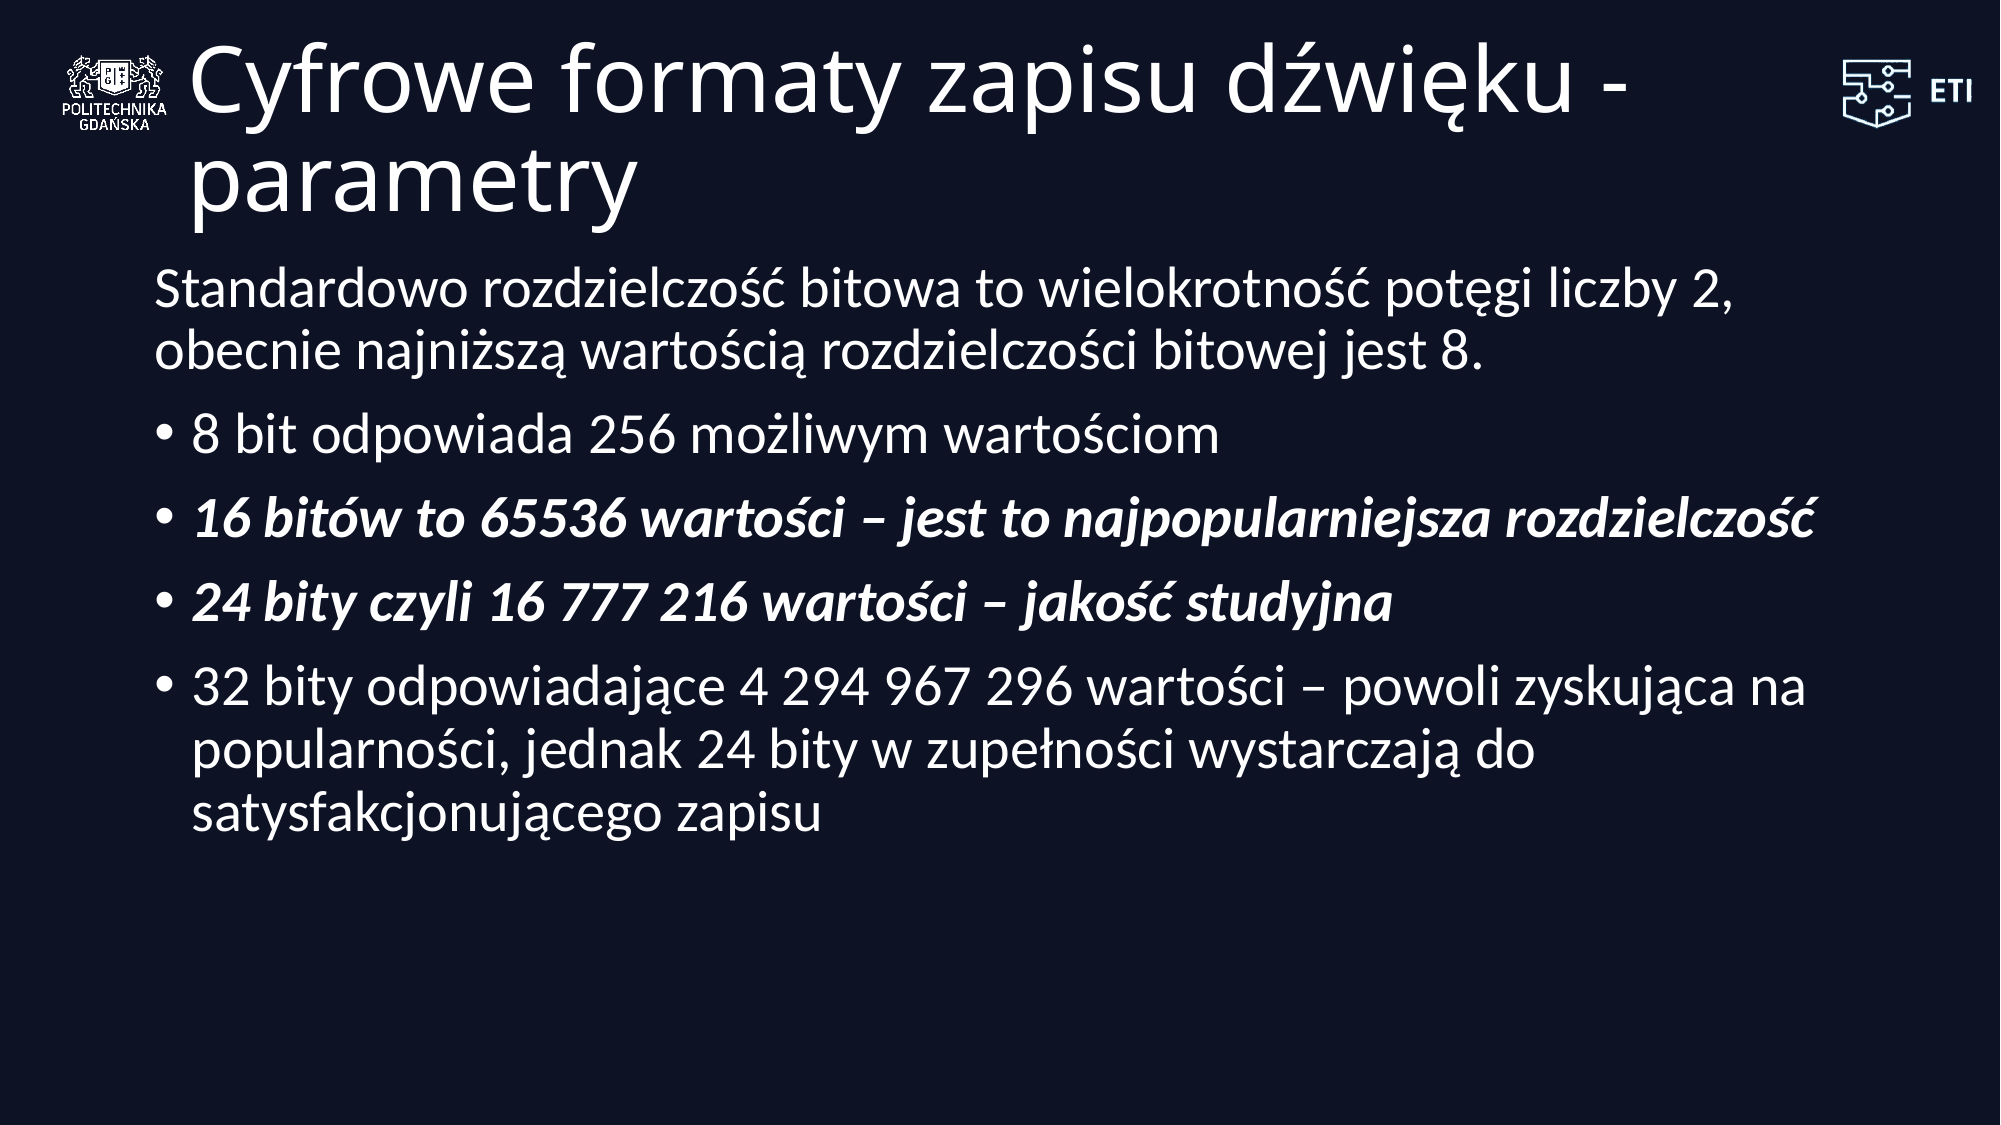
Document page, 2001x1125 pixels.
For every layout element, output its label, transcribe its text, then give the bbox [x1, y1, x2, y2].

picture [34, 35, 195, 150]
list Standardowo rozdzielczość bitowa to wielokrotność potęgi liczby 2, obecnie najniższą wartością rozdzielczości bitowej jest 8. 8 bit odpowiada 256 możliwym wartościom 16 bitów to 65536 wartości – jest to najpopularniejsza rozdzielczość 24 bity czyli 16 777 216 wartości – jakość studyjna 32 bity odpowiadające 4 294 967 296 wartości – powoli zyskująca na popularności, jednak 24 bity w zupełności wystarczają do satysfakcjonującego zapisu [139, 249, 1865, 1014]
title Cyfrowe formaty zapisu dźwięku - parametry [172, 59, 1853, 206]
picture [1830, 50, 1985, 137]
